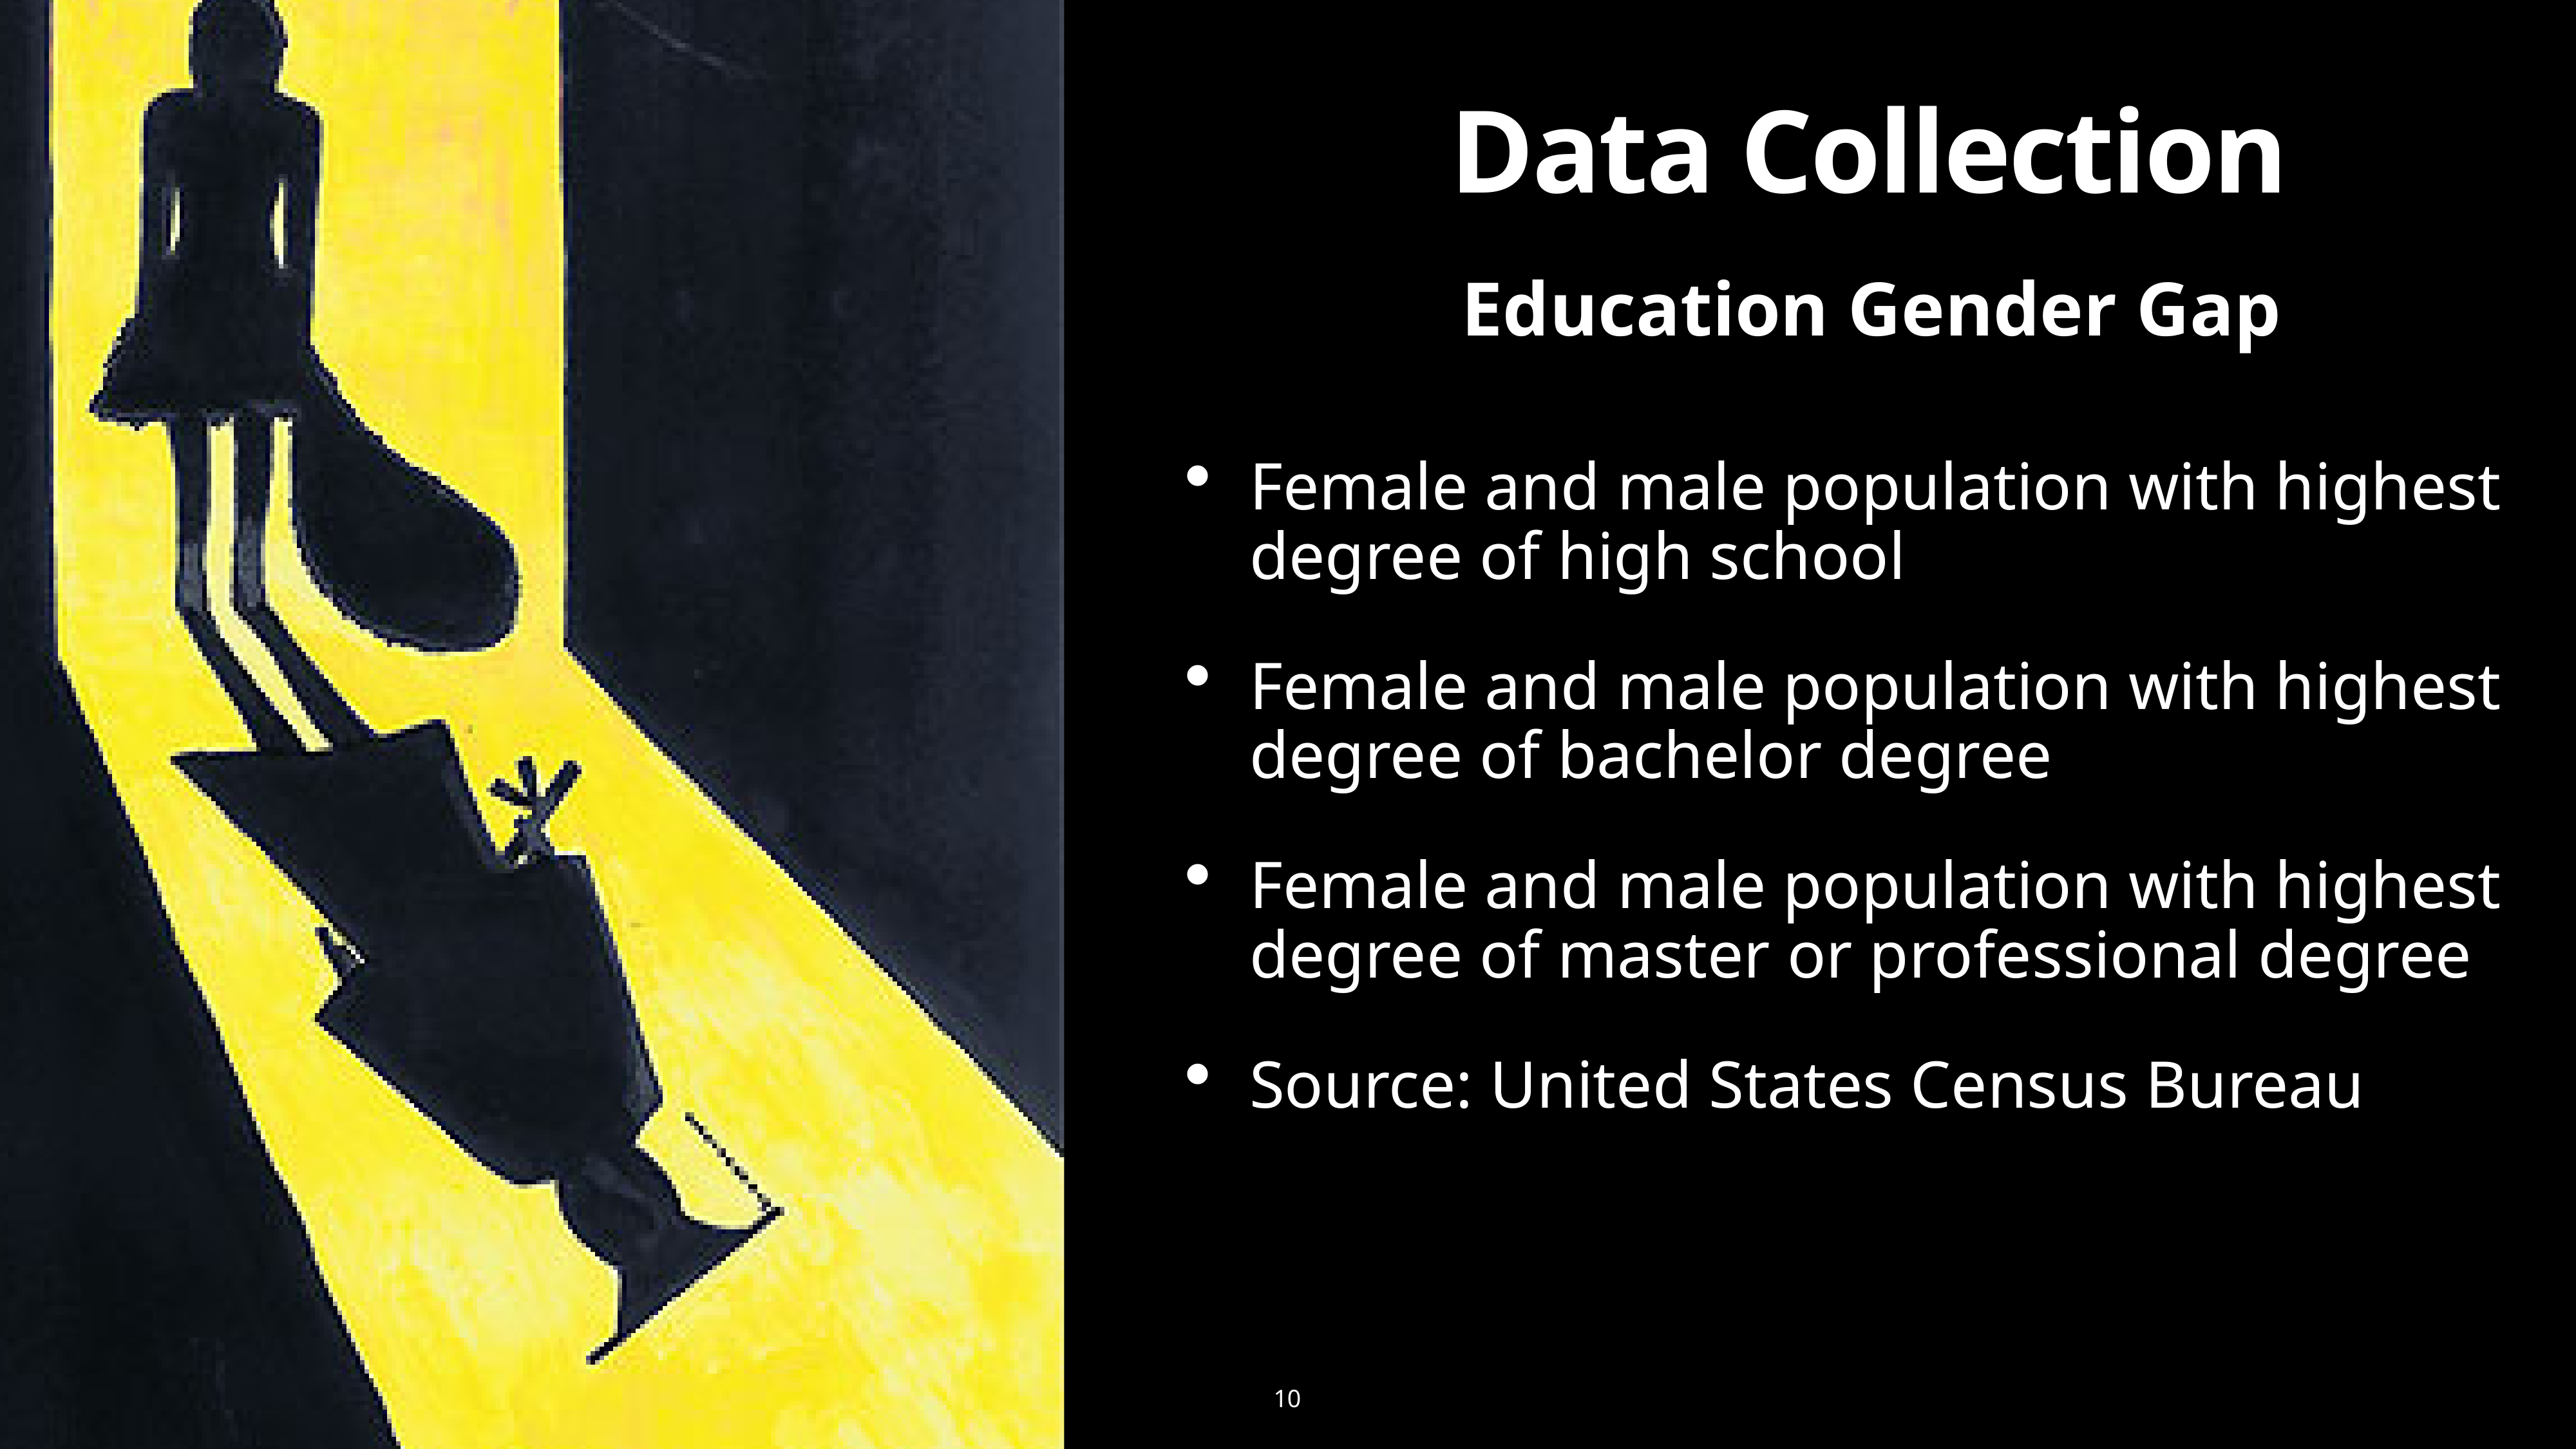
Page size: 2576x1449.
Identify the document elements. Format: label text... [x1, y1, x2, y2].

picture [0, 0, 1065, 1449]
slide_number 10 [1267, 1381, 1307, 1422]
title Data Collection [1444, 100, 2576, 252]
list Education Gender Gap [1456, 256, 2340, 357]
list Female and male population with highest degree of high school Female and male population with highest degree of bachelor degree Female and male population with highest degree of master or professional degree Source: United States Census Bureau [1179, 448, 2576, 1321]
